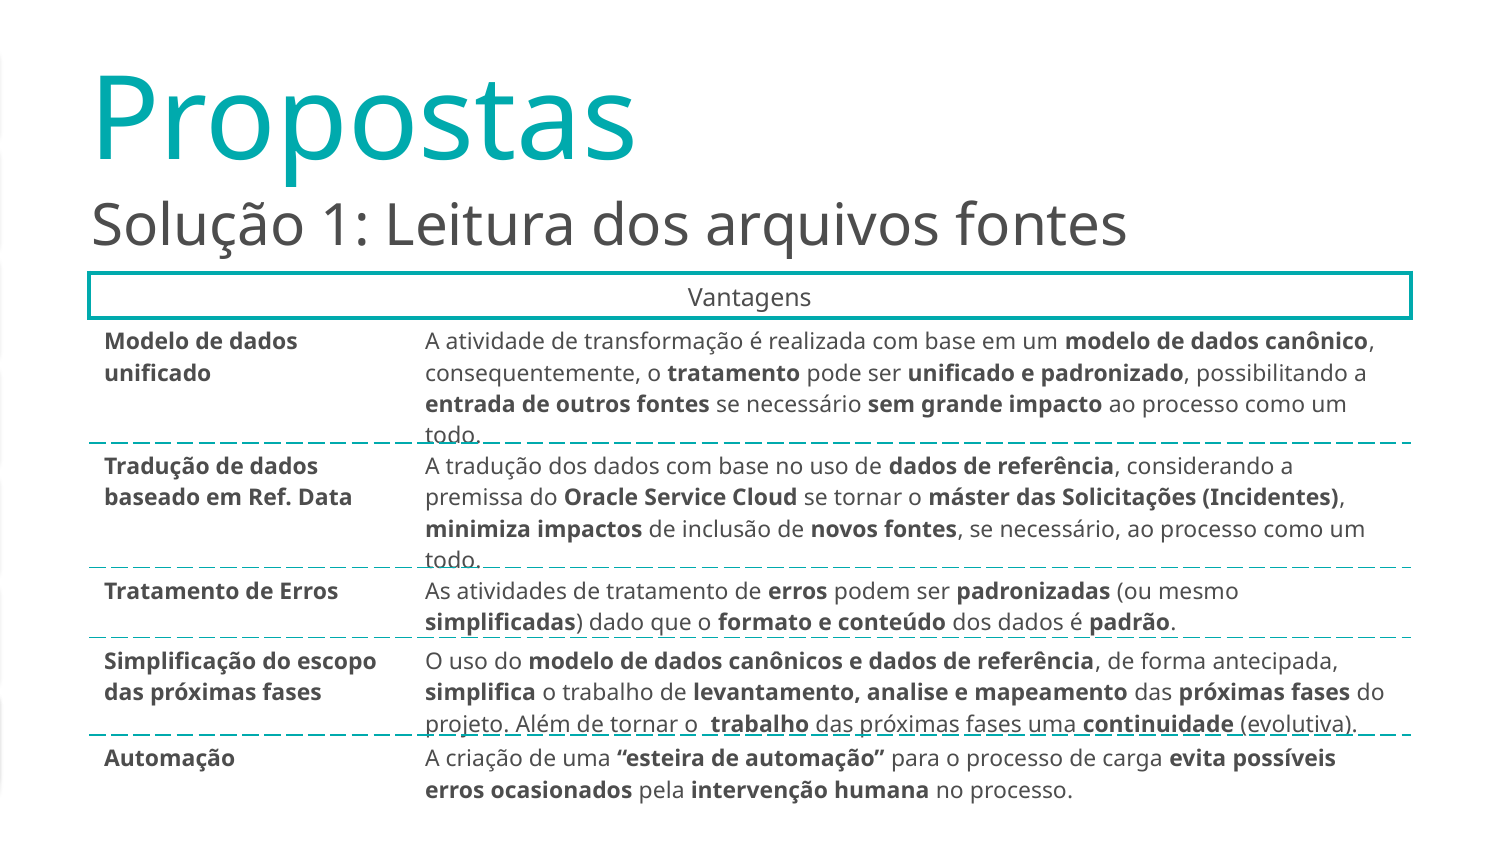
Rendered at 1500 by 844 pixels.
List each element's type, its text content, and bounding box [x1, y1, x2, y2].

table_cell O uso do modelo de dados canônicos e dados de referência, de forma antecipada, simplifica o trabalho de levantamento, analise e mapeamento das próximas fases do projeto. Além de tornar o trabalho das próximas fases uma continuidade (evolutiva). [410, 638, 1411, 735]
title Propostas [89, 66, 1411, 174]
table_cell Tradução de dados baseado em Ref. Data [89, 443, 410, 568]
text_box Solução 1: Leitura dos arquivos fontes [76, 190, 1399, 264]
table_cell A atividade de transformação é realizada com base em um modelo de dados canônico, consequentemente, o tratamento pode ser unificado e padronizado, possibilitando a entrada de outros fontes se necessário sem grande impacto ao processo como um todo. [410, 320, 1411, 443]
table_header Vantagens [91, 275, 1409, 316]
table_cell A tradução dos dados com base no uso de dados de referência, considerando a premissa do Oracle Service Cloud se tornar o máster das Solicitações (Incidentes), minimiza impactos de inclusão de novos fontes, se necessário, ao processo como um todo. [410, 443, 1411, 568]
table_cell A criação de uma “esteira de automação” para o processo de carga evita possíveis erros ocasionados pela intervenção humana no processo. [410, 735, 1411, 805]
table_cell As atividades de tratamento de erros podem ser padronizadas (ou mesmo simplificadas) dado que o formato e conteúdo dos dados é padrão. [410, 568, 1411, 638]
table_cell Modelo de dados unificado [89, 320, 410, 443]
table_cell Tratamento de Erros [89, 568, 410, 638]
table_cell Simplificação do escopo das próximas fases [89, 638, 410, 735]
table_cell Automação [89, 735, 410, 805]
